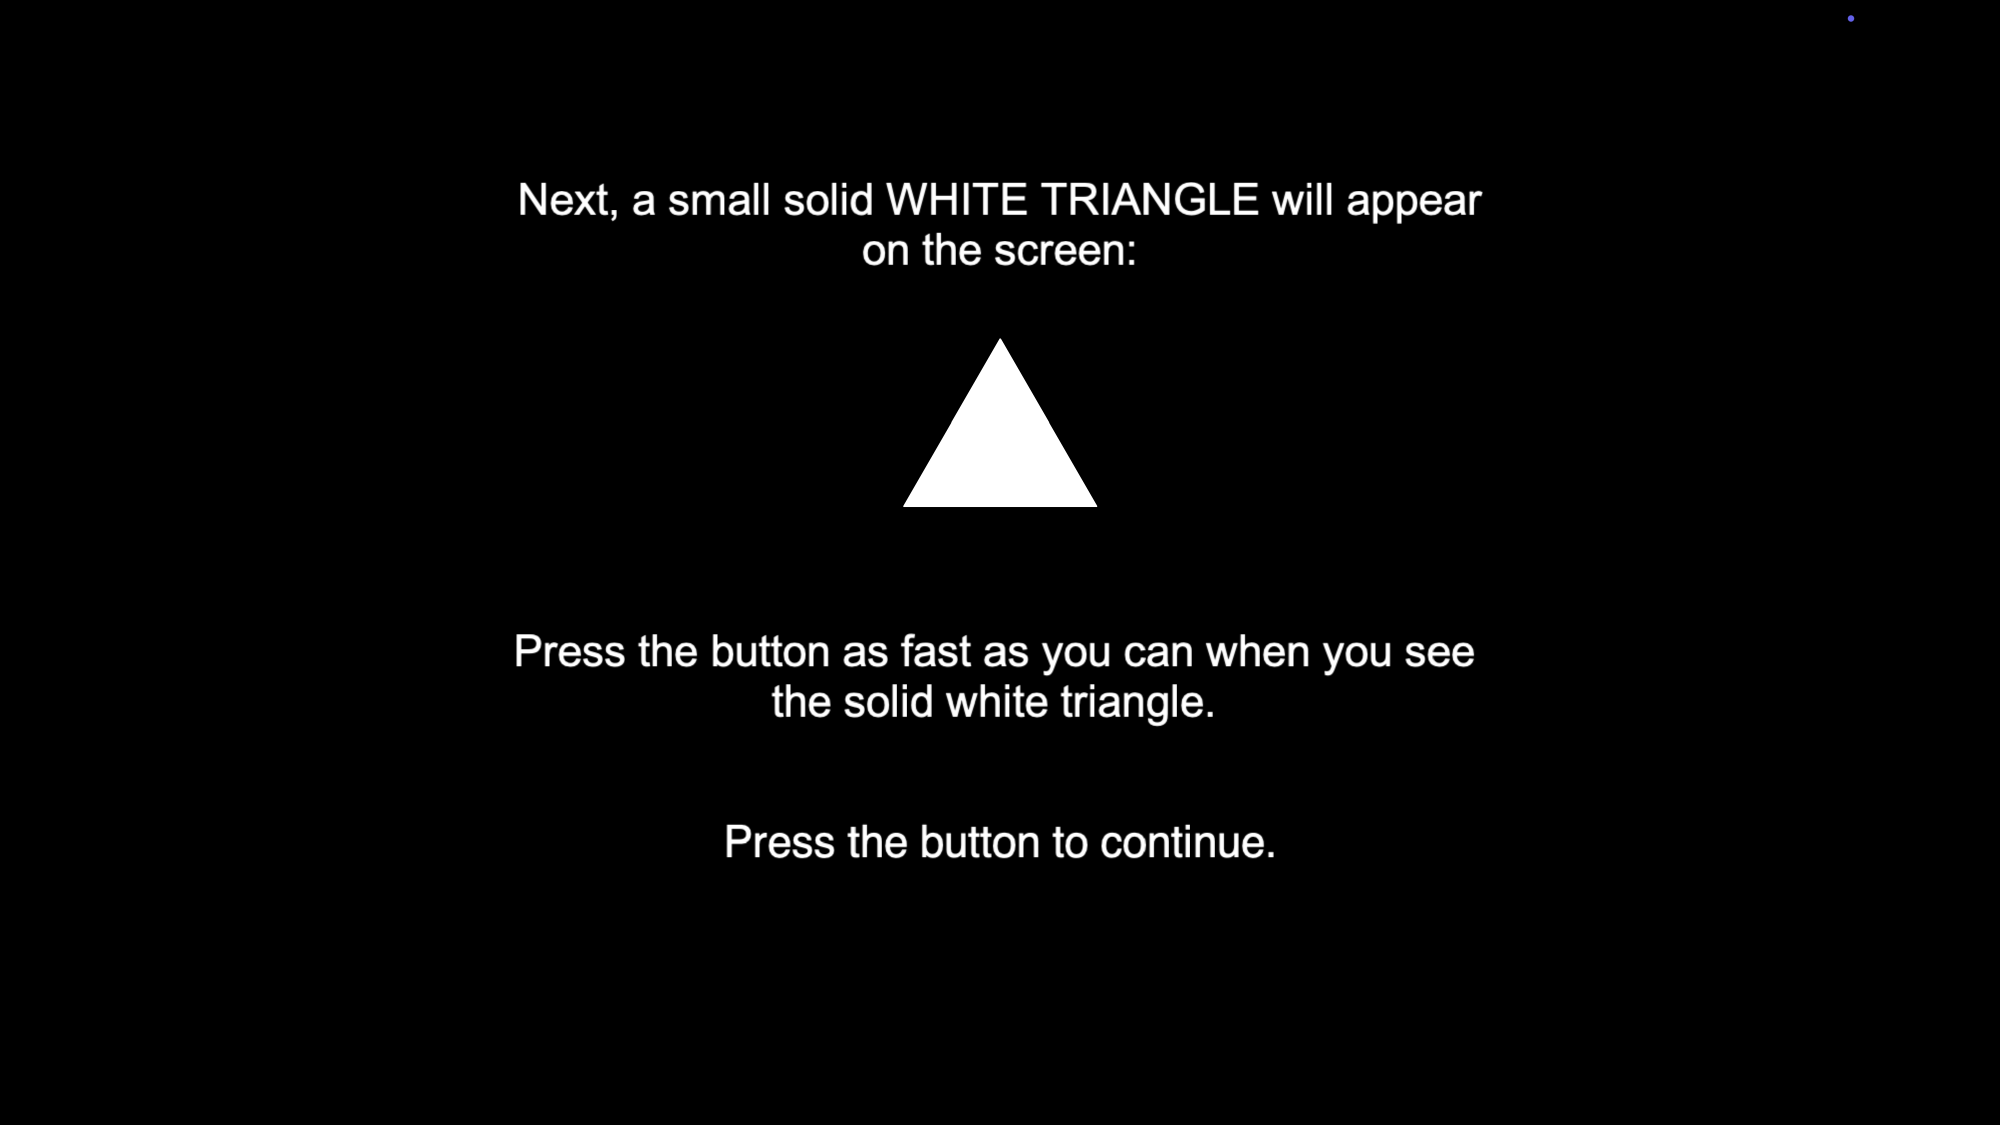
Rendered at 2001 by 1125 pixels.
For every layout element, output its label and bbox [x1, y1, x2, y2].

list [133, 1, 1867, 1123]
